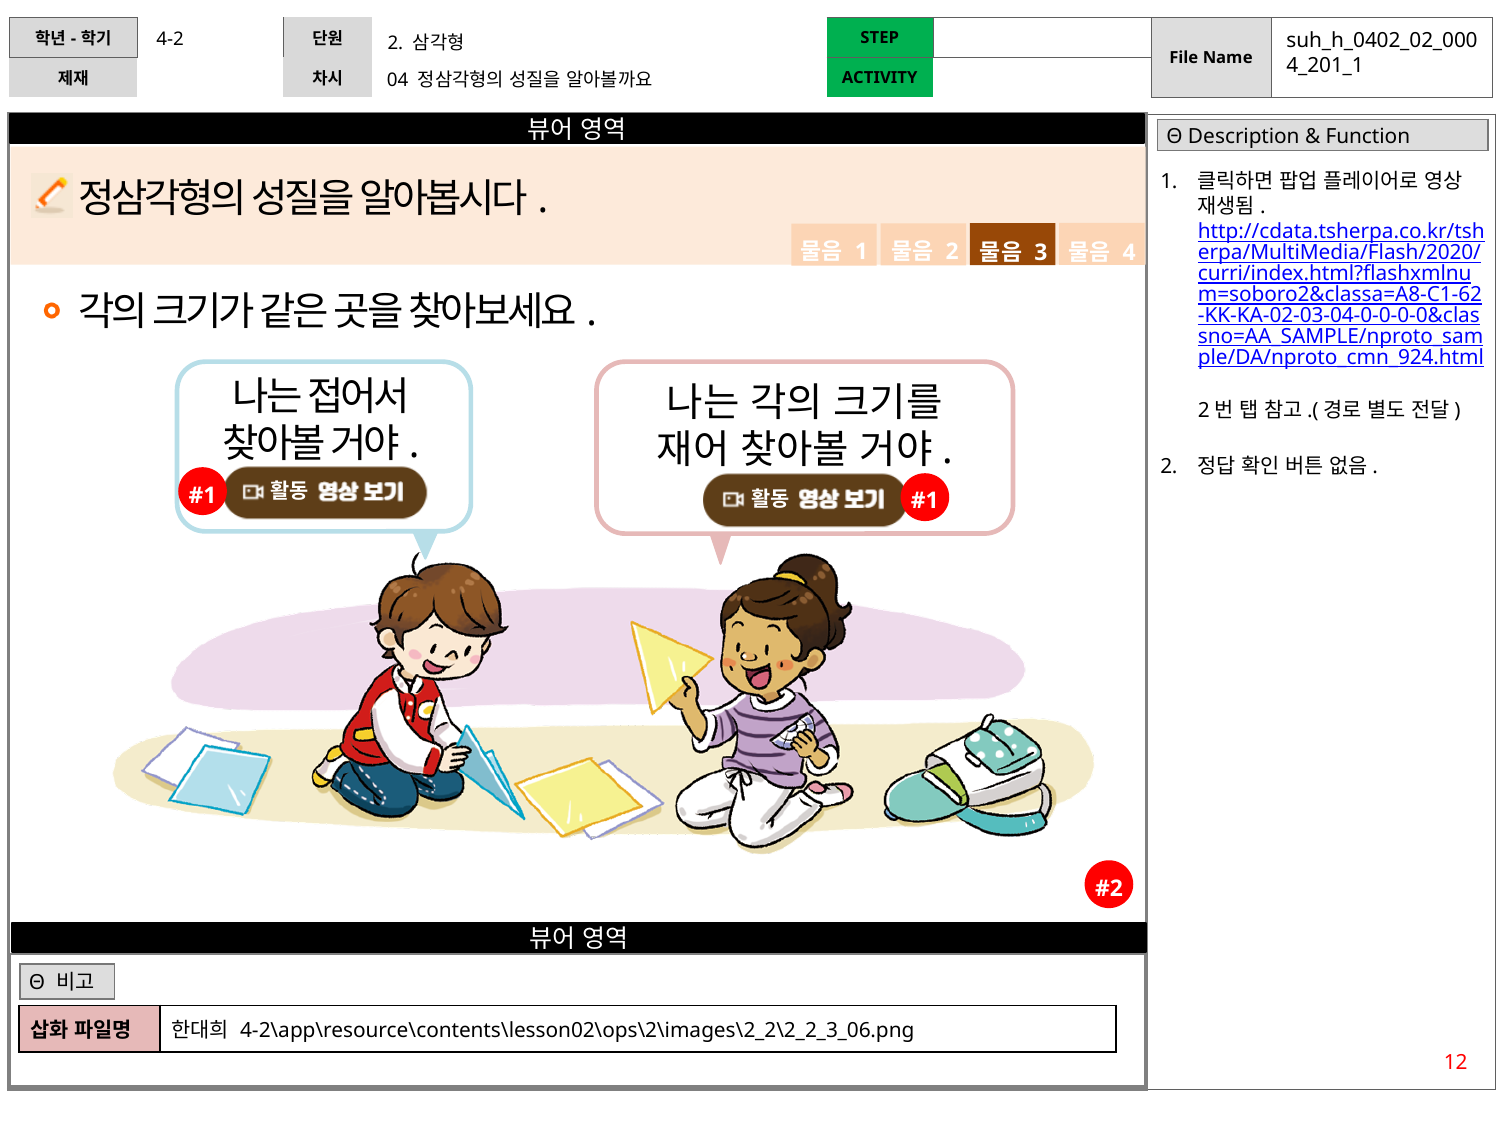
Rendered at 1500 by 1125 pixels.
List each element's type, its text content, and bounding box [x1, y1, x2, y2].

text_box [222, 461, 432, 523]
text_box 정삼각형의 성질을 알아봅시다. [63, 165, 1150, 228]
text_box [9, 145, 1148, 267]
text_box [791, 222, 1145, 266]
table_header Θ Description & Function [1158, 120, 1487, 150]
picture [85, 532, 1117, 870]
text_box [145, 361, 497, 559]
text_box #2 [1082, 861, 1136, 911]
text_box 2. 삼각형 [372, 23, 828, 48]
picture [31, 173, 73, 218]
text_box 각의 크기가 같은 곳을 찾아보세요. [63, 278, 1134, 342]
text_box suh_h_0402_02_0004_201_1 [1271, 18, 1500, 84]
table_header 삽화 파일명 [20, 1006, 159, 1051]
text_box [703, 469, 913, 531]
text_box 04 정삼각형의 성질을 알아볼까요 [372, 60, 821, 96]
picture [40, 299, 61, 321]
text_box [596, 361, 1014, 564]
table_header 한대희 4-2\app\resource\contents\lesson02\ops\2\images\2_2\2_2_3_06.png [161, 1006, 1115, 1051]
text_box 4-2 [141, 18, 284, 55]
text_box 클릭하면 팝업 플레이어로 영상 재생됨. http://cdata.tsherpa.co.kr/tsherpa/MultiMedia/Flash/2020/curri/index.html?flashxmlnum=soboro2&classa=A8-C1-62-KK-KA-02-03-04-0-0-0-0&classno=AA_SAMPLE/nproto_sample/DA/nproto_cmn_924.html 2번 탭 참고.(경로 별도 전달) 정답 확인 버튼 없음. [1145, 160, 1500, 360]
